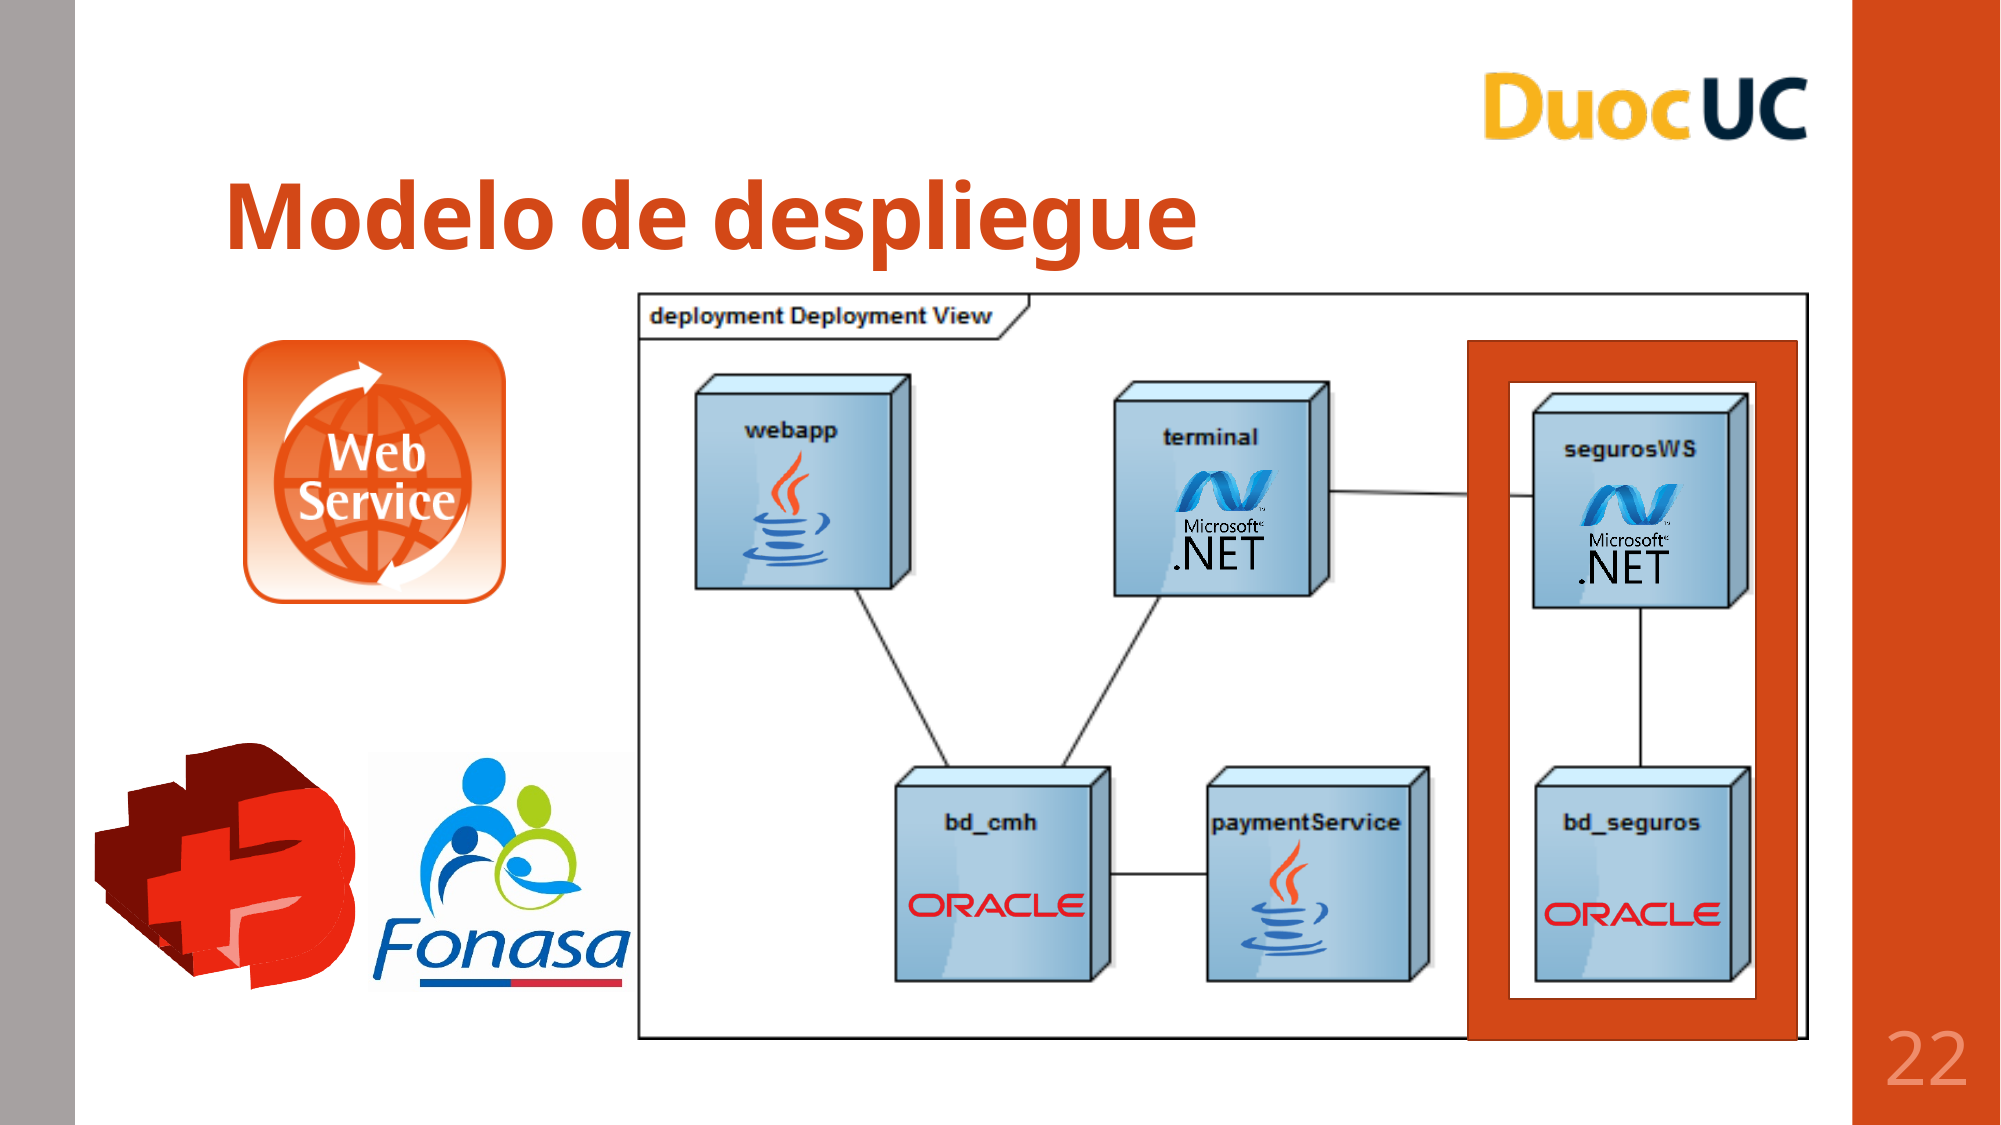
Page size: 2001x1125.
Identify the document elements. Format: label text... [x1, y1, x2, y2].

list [636, 291, 1809, 1041]
picture [905, 889, 1087, 919]
picture [368, 752, 635, 992]
slide_number 21 [1852, 1012, 2000, 1110]
picture [1479, 61, 1809, 149]
picture [83, 720, 366, 1014]
picture [1234, 832, 1341, 964]
picture [735, 443, 842, 575]
picture [1579, 484, 1684, 584]
title Modelo de despliegue [206, 48, 1797, 278]
picture [1173, 470, 1279, 571]
picture [243, 340, 506, 604]
picture [1540, 898, 1723, 929]
